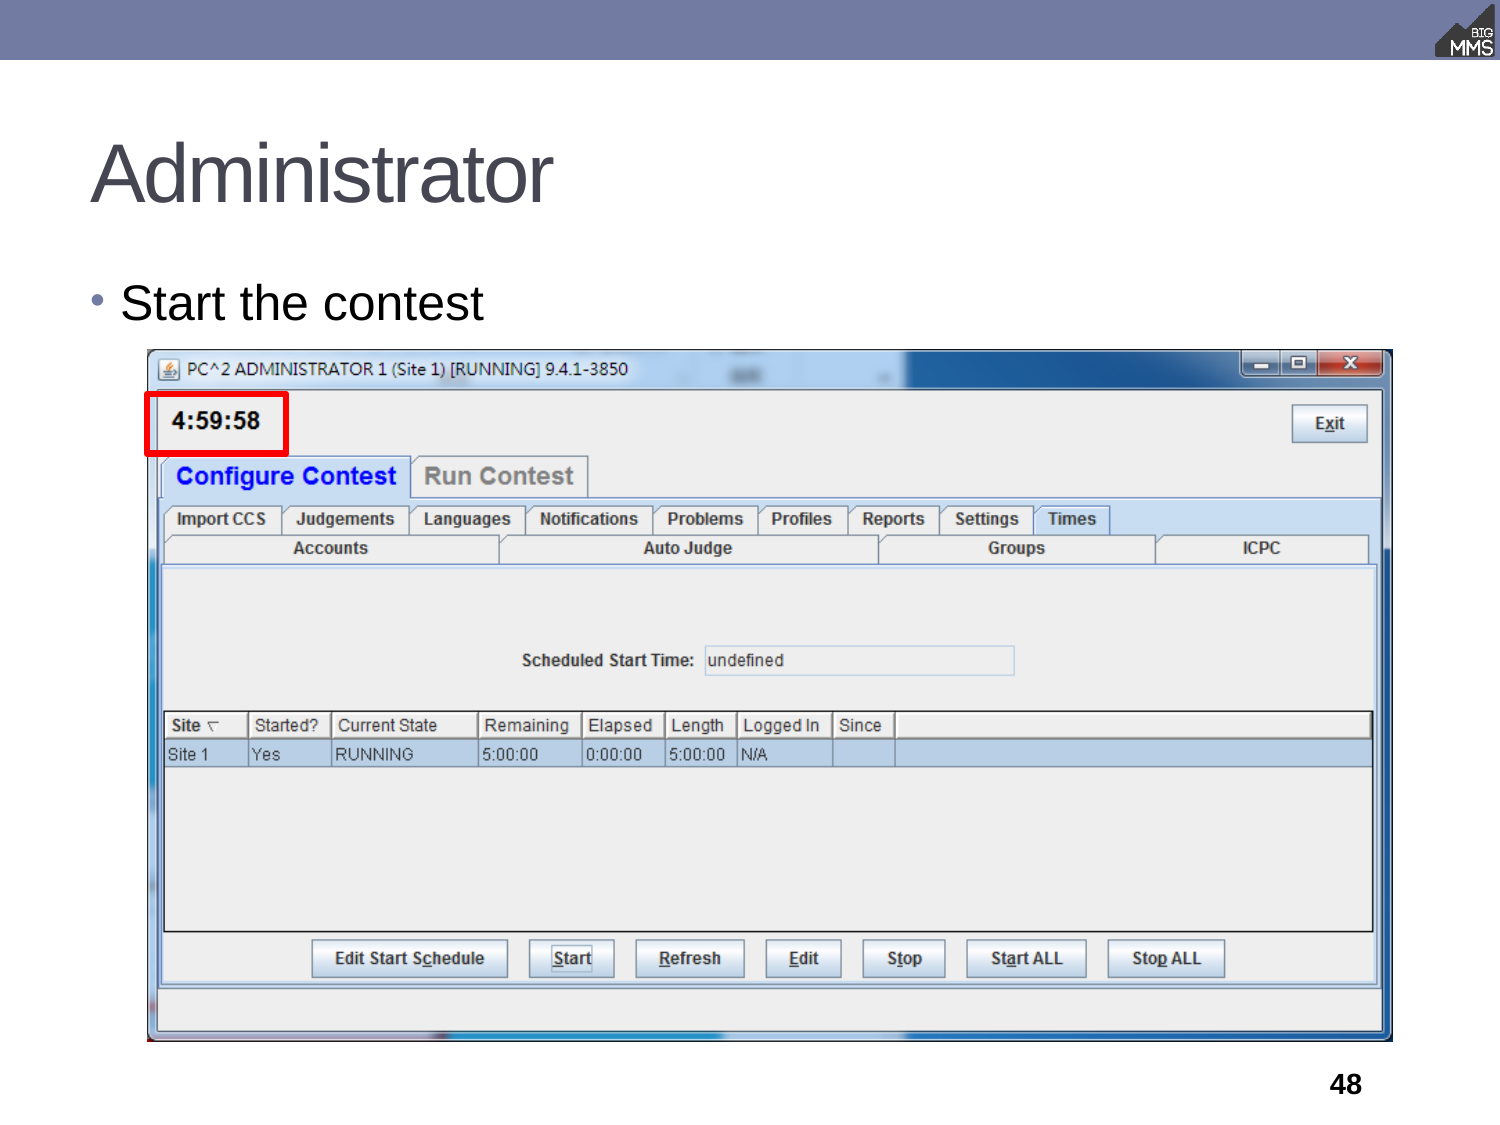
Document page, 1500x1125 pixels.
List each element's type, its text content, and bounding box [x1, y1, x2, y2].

picture [147, 349, 1393, 1042]
picture [1433, 2, 1495, 58]
list Start the contest [75, 262, 1425, 1063]
slide_number 48 [1314, 1056, 1490, 1110]
title Administrator [75, 87, 1425, 250]
